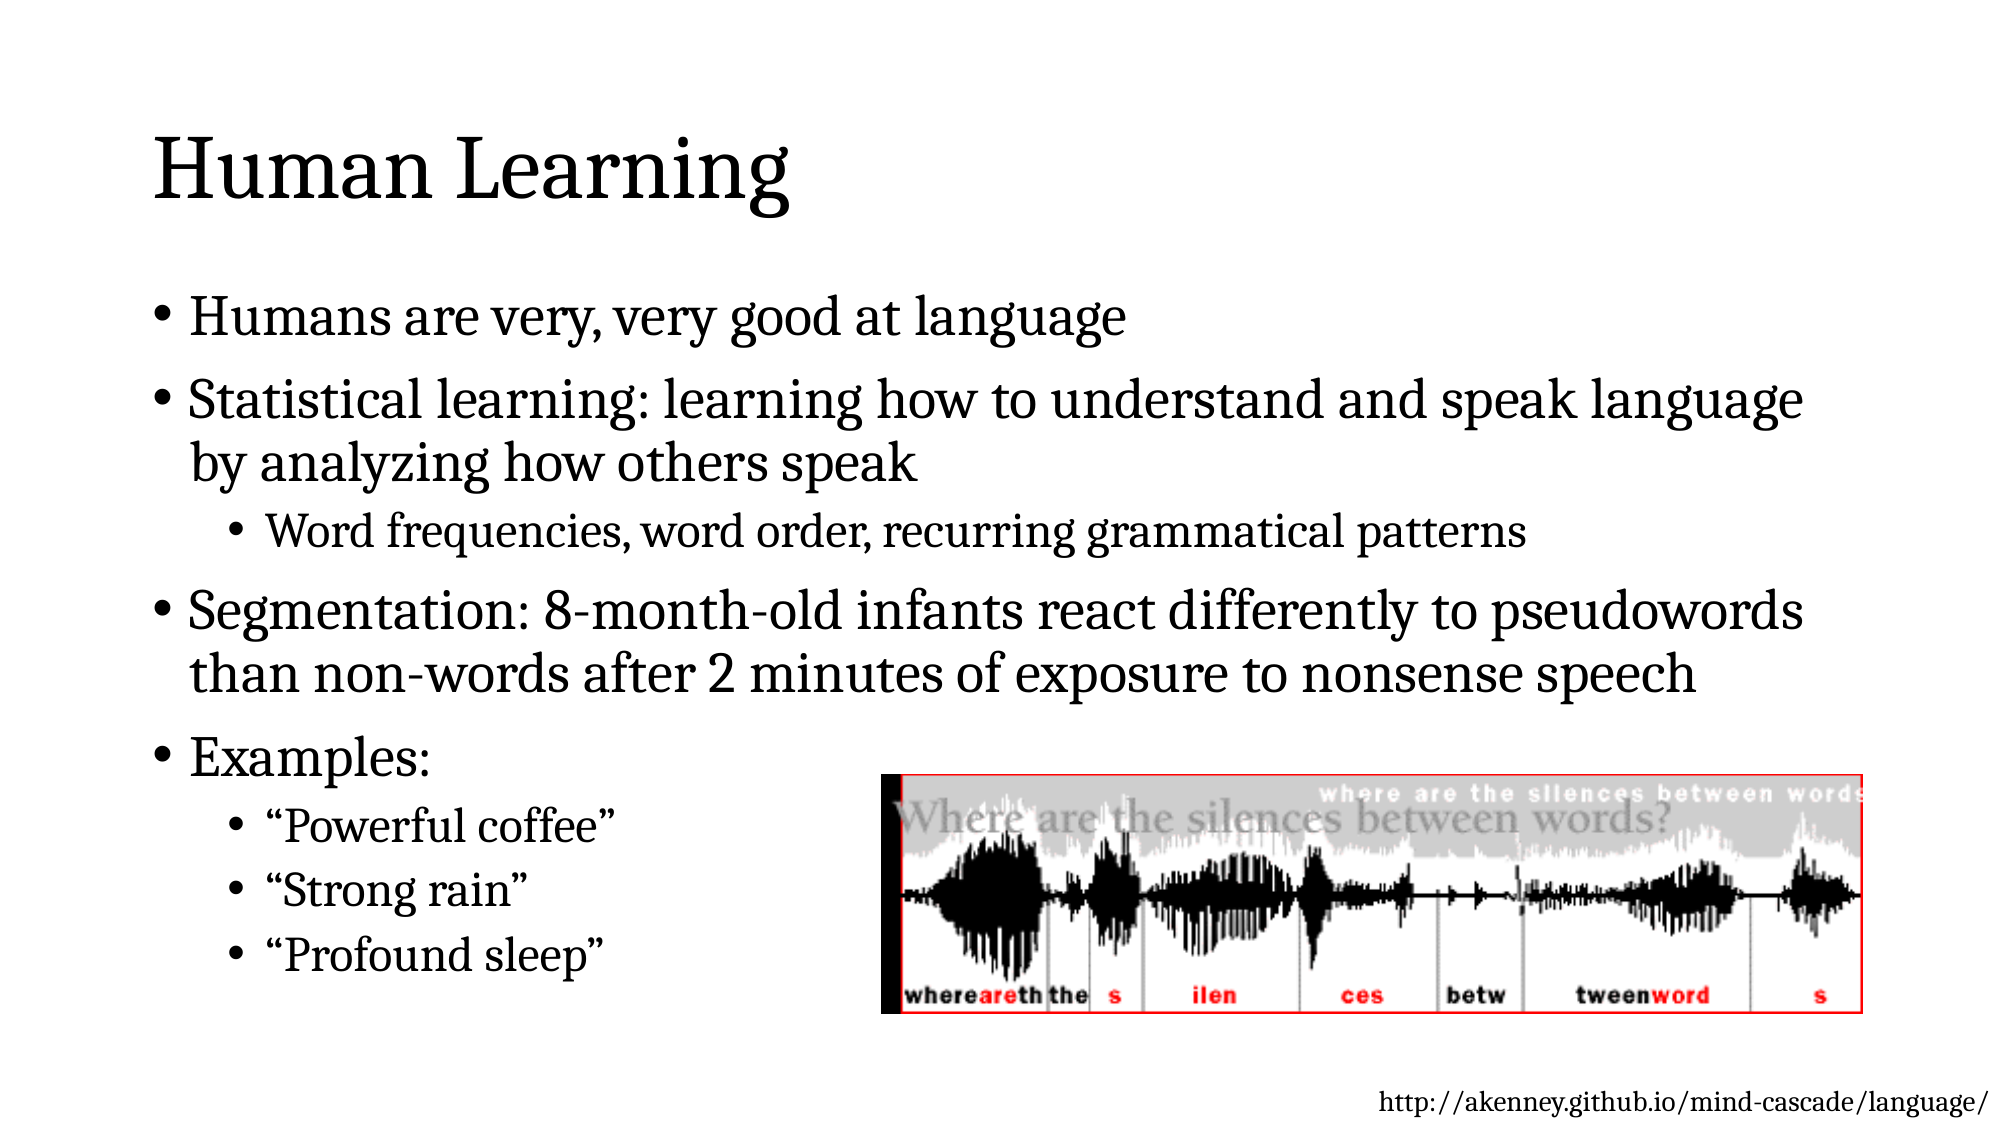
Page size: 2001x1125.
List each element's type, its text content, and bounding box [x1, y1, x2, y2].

list Humans are very, very good at language Statistical learning: learning how to understand and speak language by analyzing how others speak Word frequencies, word order, recurring grammatical patterns Segmentation: 8-month-old infants react differently to pseudowords than non-words after 2 minutes of exposure to nonsense speech Examples: “Powerful coffee” “Strong rain” “Profound sleep” [137, 277, 1863, 1014]
title Human Learning [137, 59, 1863, 277]
text_box http://akenney.github.io/mind-cascade/language/ [1363, 1074, 2000, 1125]
picture [881, 774, 1863, 1014]
